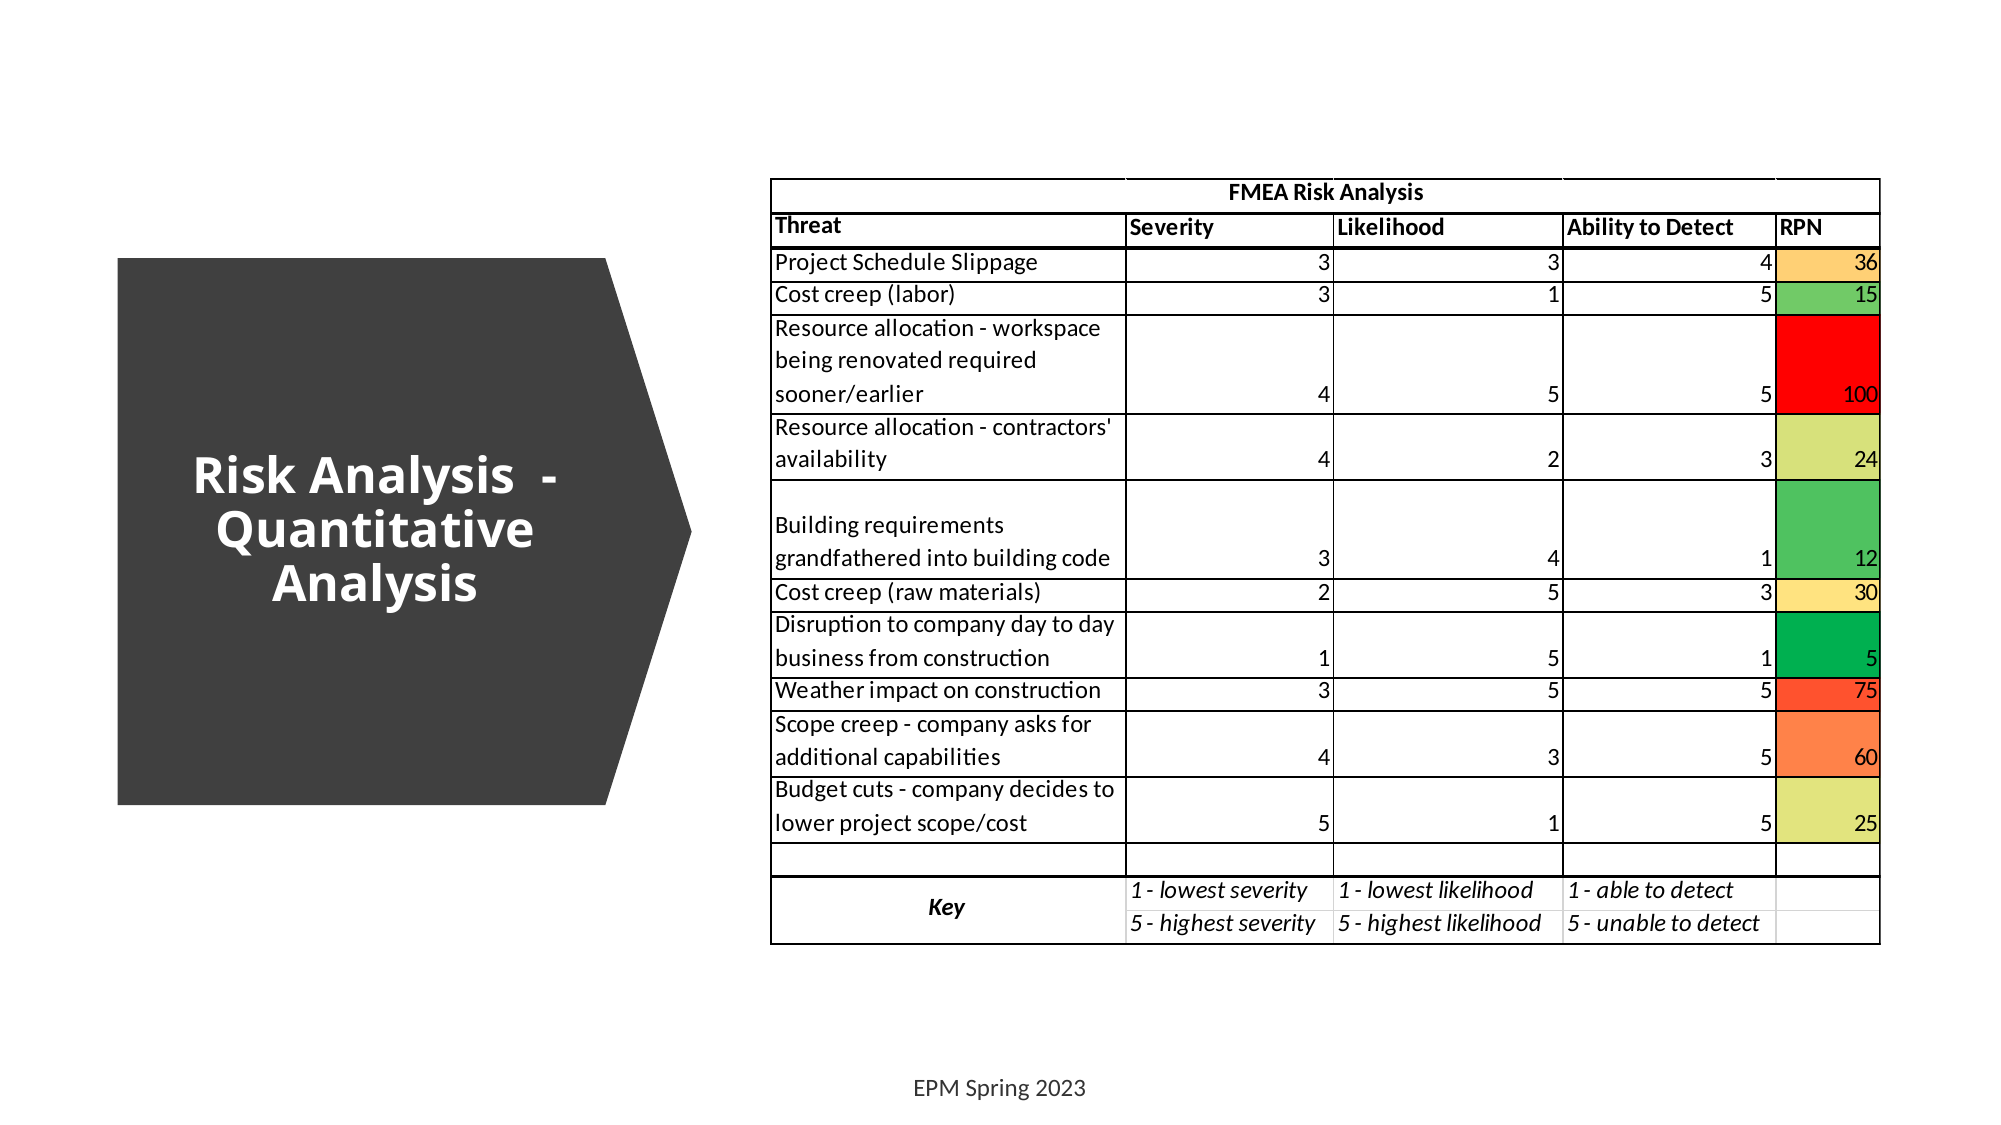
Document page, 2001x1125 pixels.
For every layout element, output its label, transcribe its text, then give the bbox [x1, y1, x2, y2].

picture [770, 178, 1883, 947]
footer EPM Spring 2023 [490, 1056, 1510, 1117]
text_box [116, 257, 693, 807]
title Risk Analysis - Quantitative Analysis [144, 322, 607, 741]
